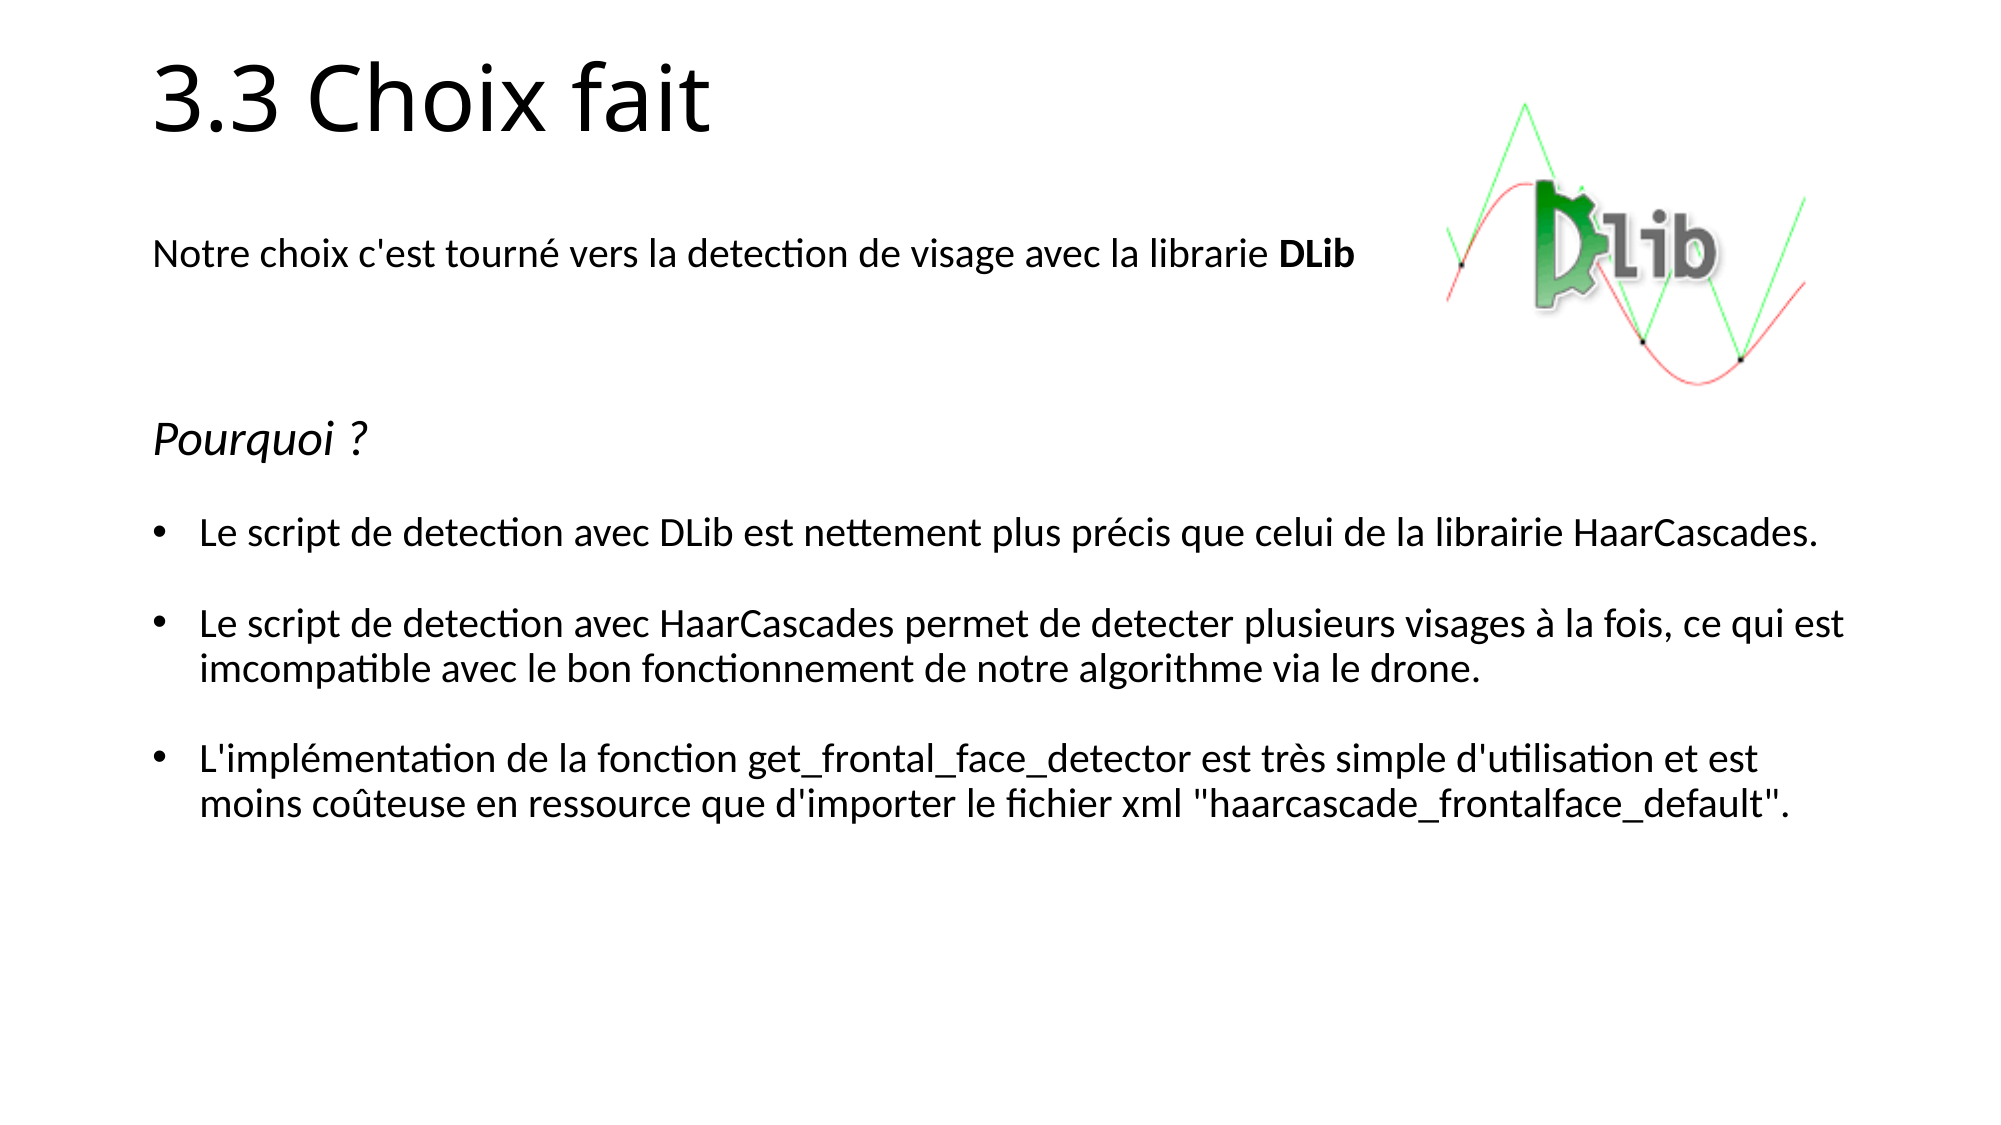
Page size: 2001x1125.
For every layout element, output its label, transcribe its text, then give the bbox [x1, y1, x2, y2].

title 3.3 Choix fait [137, 0, 1863, 158]
picture [1354, 63, 1899, 426]
text_box Notre choix c'est tourné vers la detection de visage avec la librarie DLib. Pourquoi ? Le script de detection avec DLib est nettement plus précis que celui de la librairie HaarCascades. Le script de detection avec HaarCascades permet de detecter plusieurs visages à la fois, ce qui est imcompatible avec le bon fonctionnement de notre algorithme via le drone. L'implémentation de la fonction get_frontal_face_detector est très simple d'utilisation et est moins coûteuse en ressource que d'importer le fichier xml "haarcascade_frontalface_default". [137, 224, 1863, 1039]
